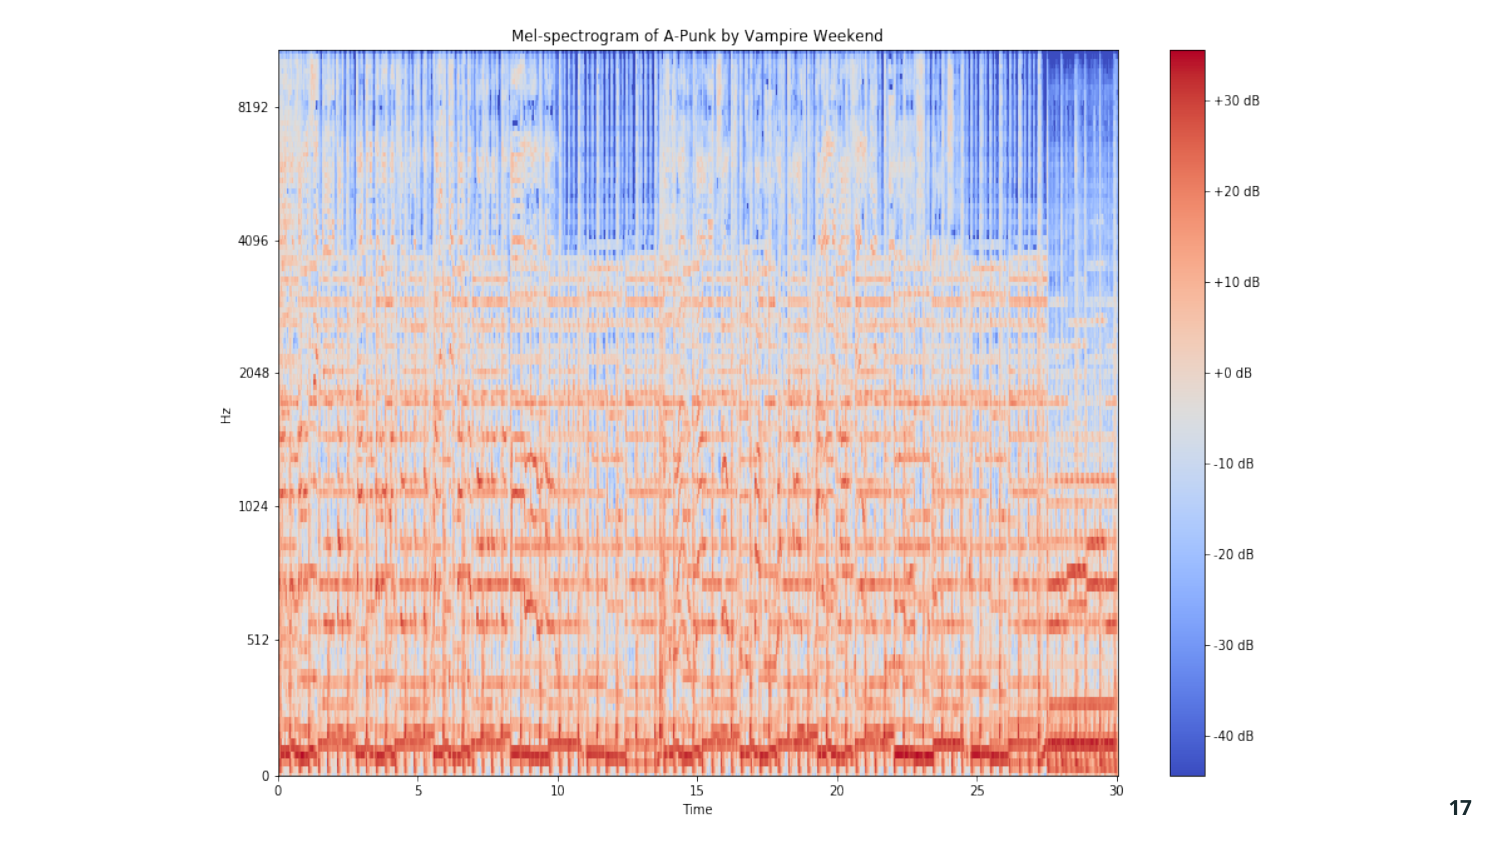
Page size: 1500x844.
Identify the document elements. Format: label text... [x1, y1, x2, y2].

picture [198, 4, 1302, 840]
slide_number 17 [1397, 779, 1487, 844]
